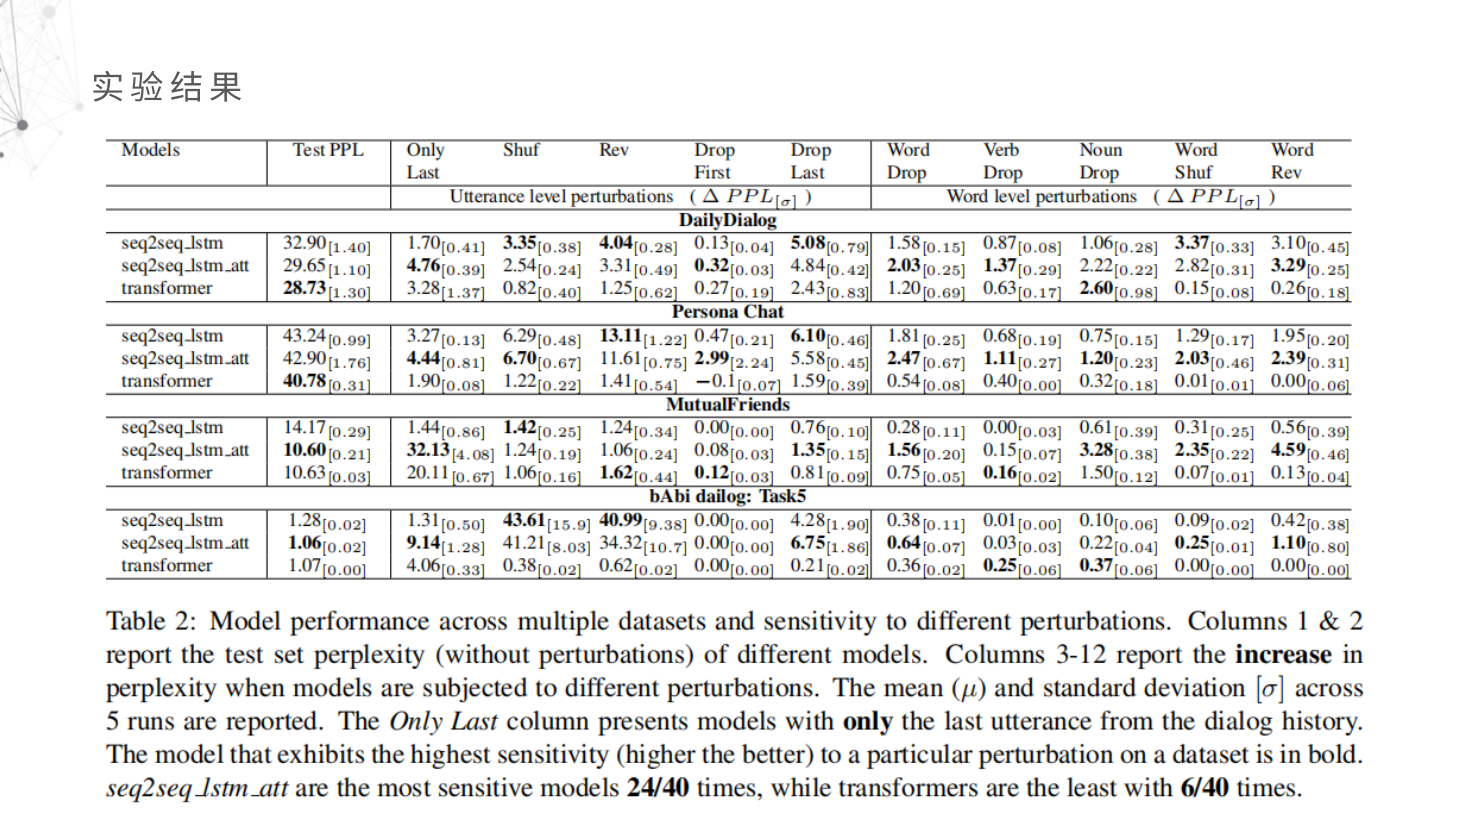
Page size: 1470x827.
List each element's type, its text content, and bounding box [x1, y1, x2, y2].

text_box 实验结果 [76, 74, 259, 114]
picture [0, 0, 1377, 813]
